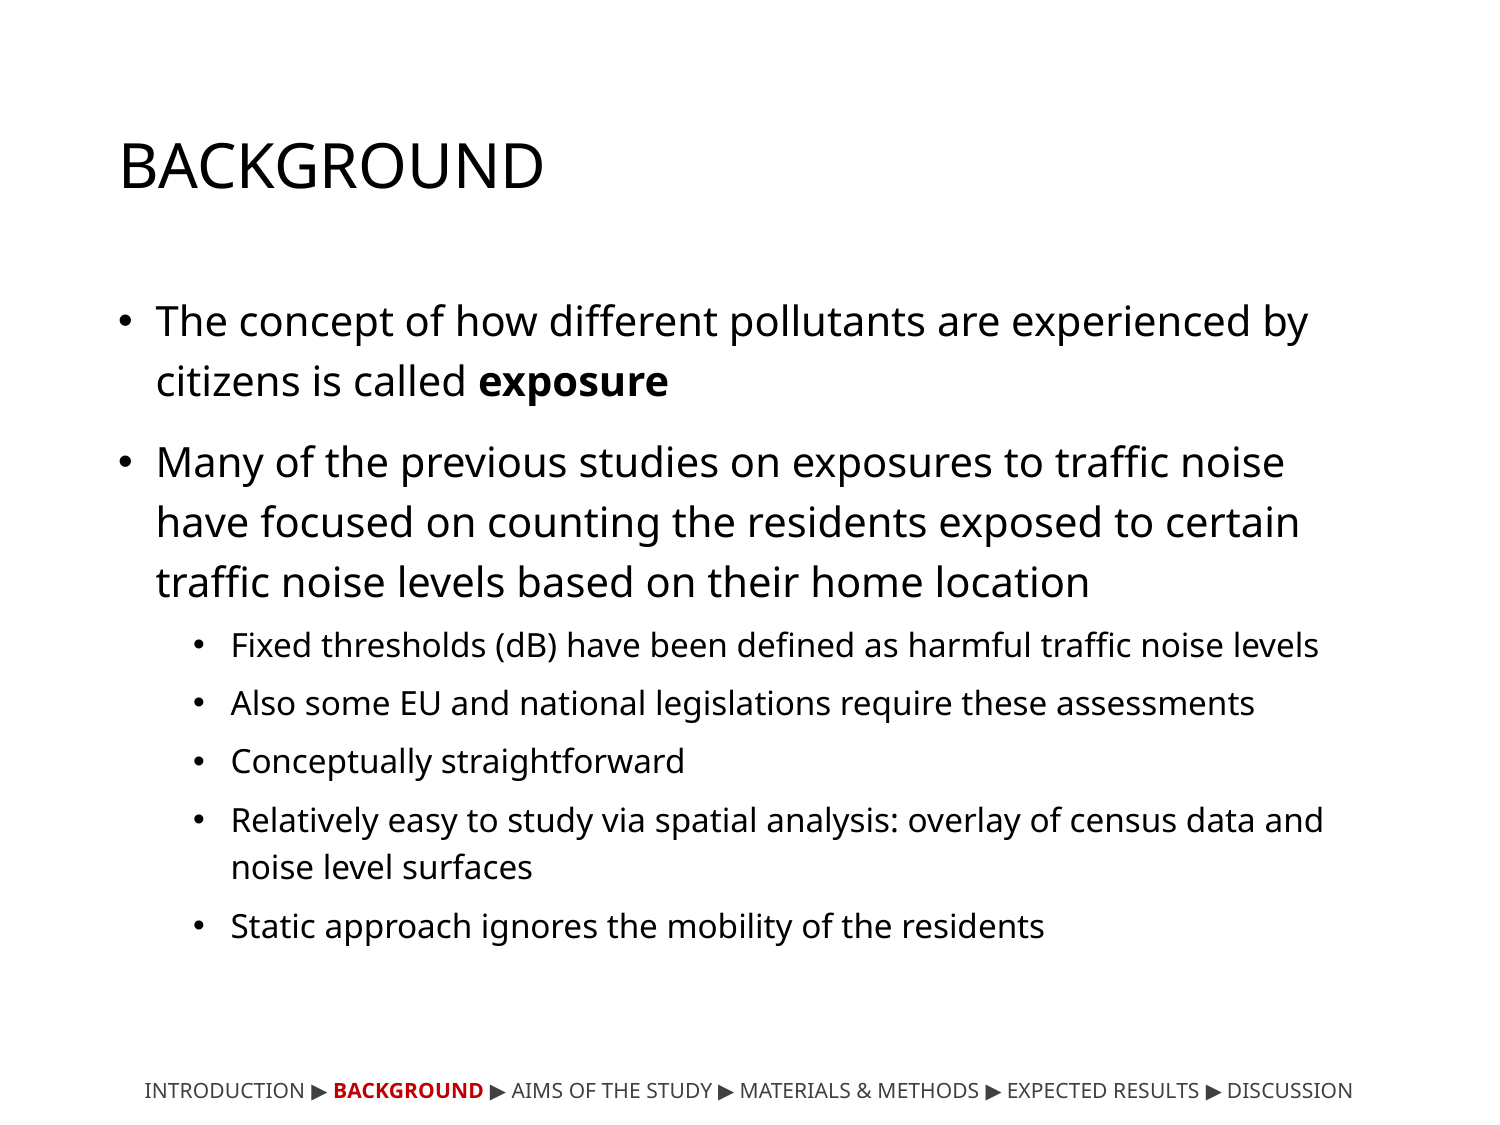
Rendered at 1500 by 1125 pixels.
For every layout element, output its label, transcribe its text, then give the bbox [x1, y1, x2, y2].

title BACKGROUND [103, 59, 1397, 278]
text_box INTRODUCTION ▶︎ BACKGROUND ︎▶ AIMS OF THE STUDY ▶ MATERIALS & METHODS ▶ EXPECTED RESULTS ▶ DISCUSSION [0, 1057, 1500, 1125]
list The concept of how different pollutants are experienced by citizens is called exposure Many of the previous studies on exposures to traffic noise have focused on counting the residents exposed to certain traffic noise levels based on their home location Fixed thresholds (dB) have been defined as harmful traffic noise levels Also some EU and national legislations require these assessments Conceptually straightforward Relatively easy to study via spatial analysis: overlay of census data and noise level surfaces Static approach ignores the mobility of the residents [103, 277, 1369, 1024]
